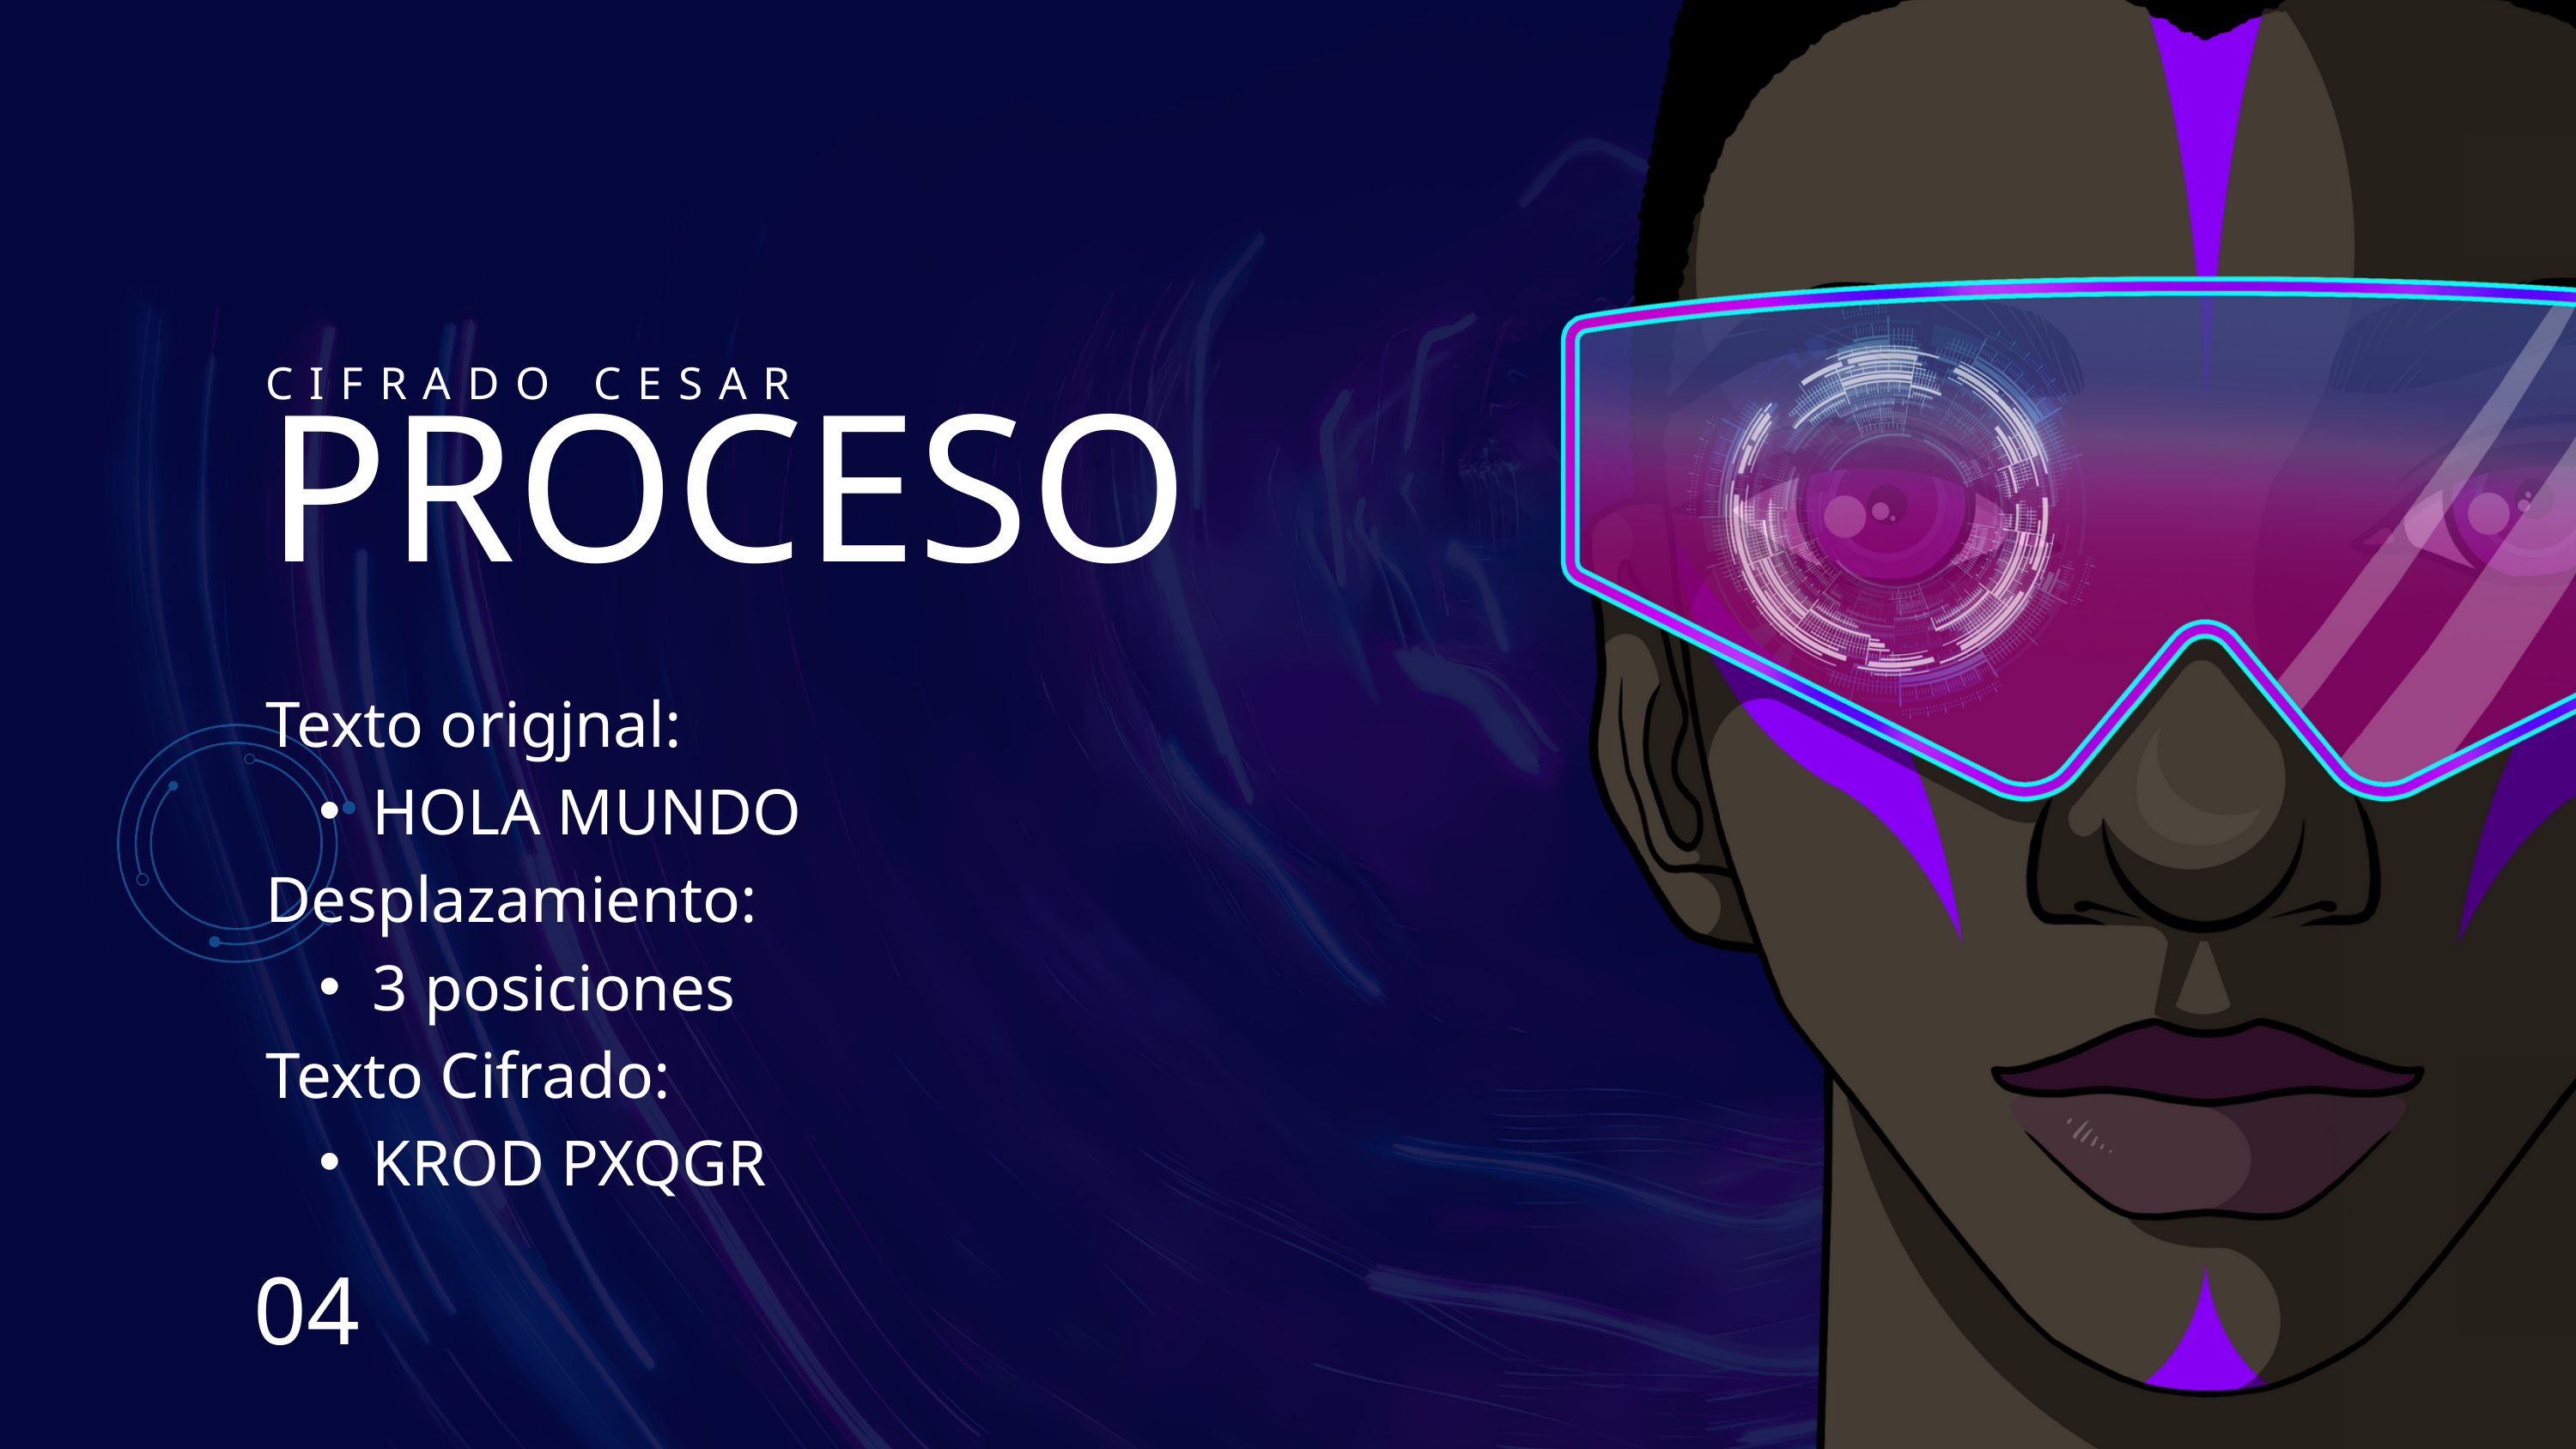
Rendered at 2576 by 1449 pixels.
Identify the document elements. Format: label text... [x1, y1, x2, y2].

text_box 04 [220, 1233, 394, 1364]
text_box CIFRADO CESAR [265, 346, 1326, 409]
text_box [117, 724, 265, 963]
text_box [1560, 0, 2576, 1449]
text_box Texto origjnal: HOLA MUNDO Desplazamiento: 3 posiciones Texto Cifrado: KROD PXQGR [265, 671, 896, 1199]
text_box PROCESO [265, 480, 1525, 603]
text_box [0, 0, 1560, 1449]
